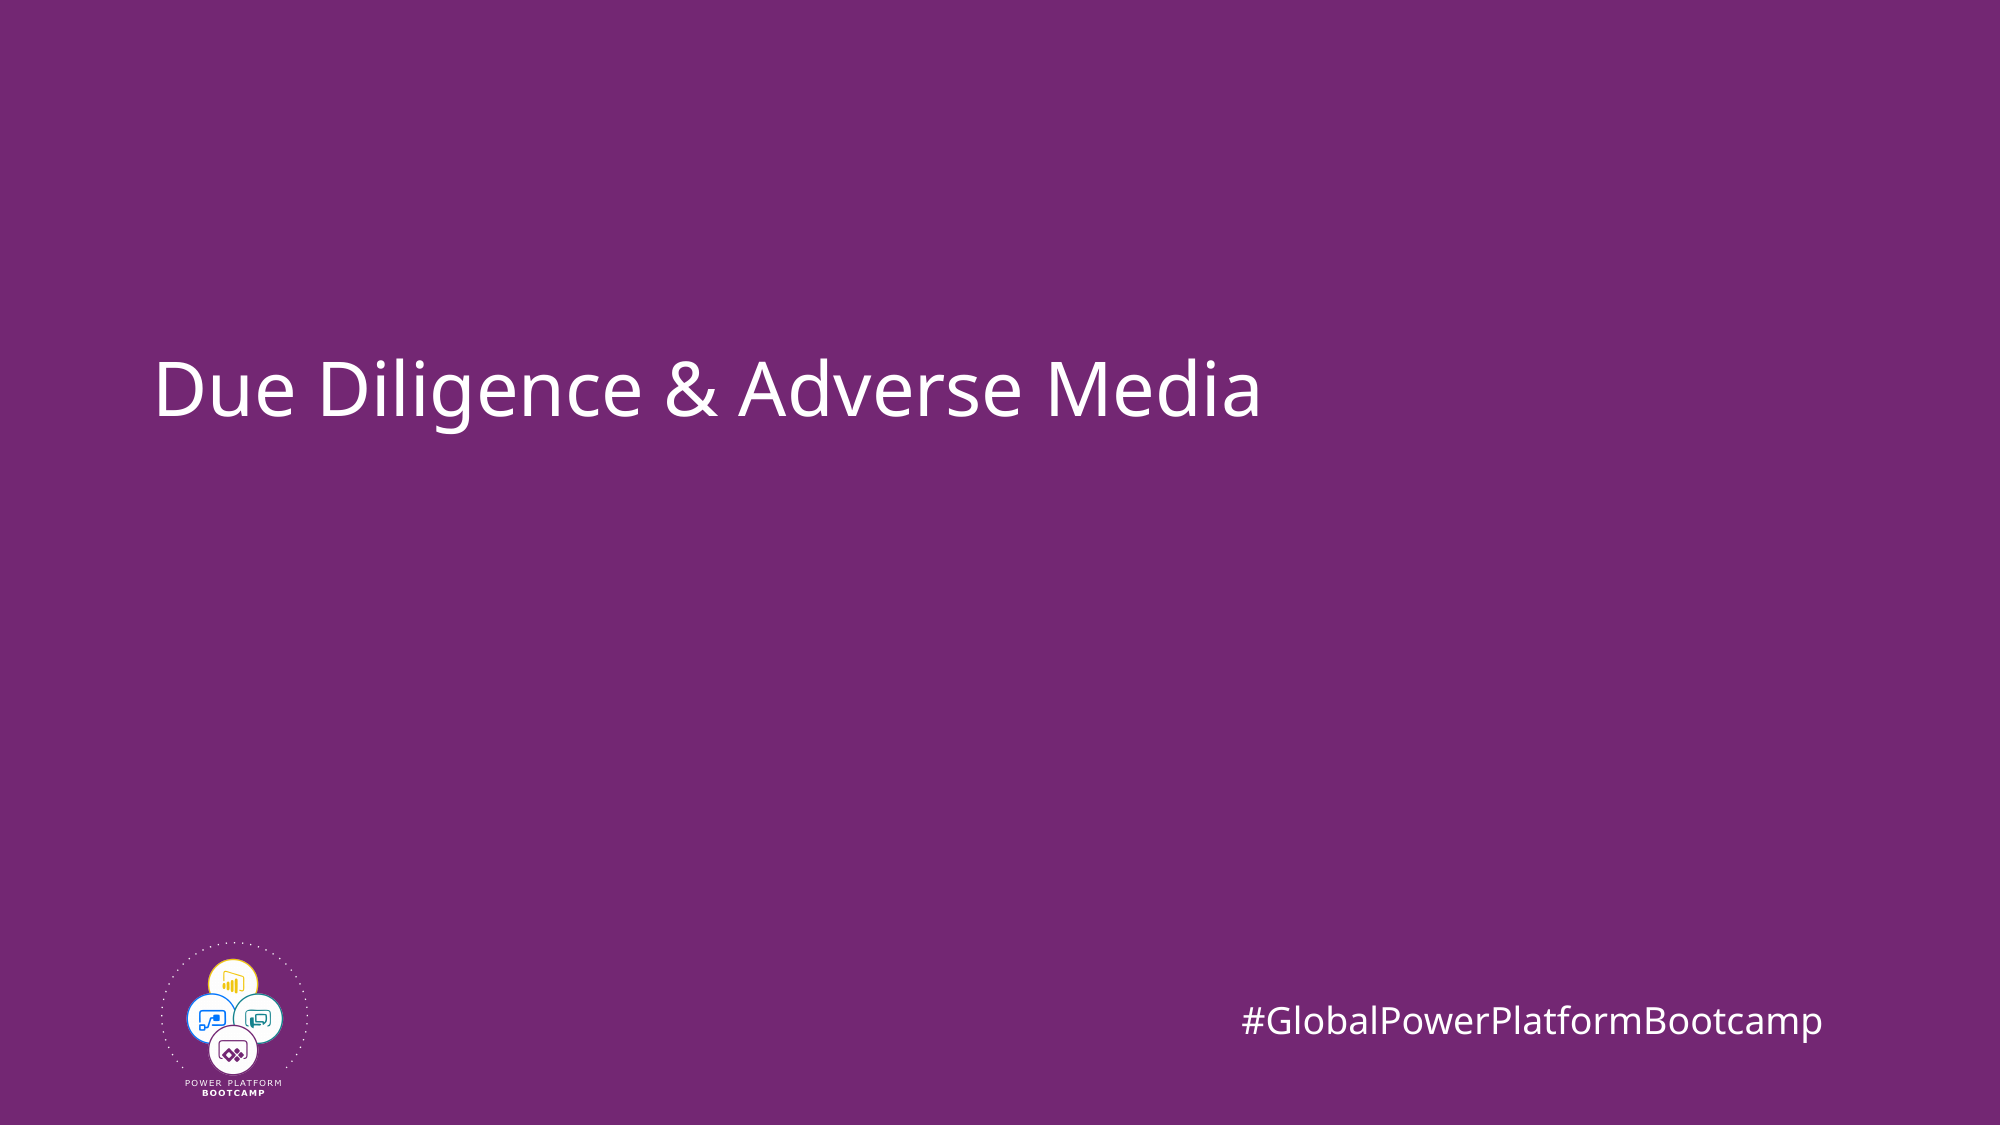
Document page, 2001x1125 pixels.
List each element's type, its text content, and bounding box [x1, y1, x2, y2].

picture [161, 942, 308, 1096]
title Due Diligence & Adverse Media [137, 341, 1755, 532]
